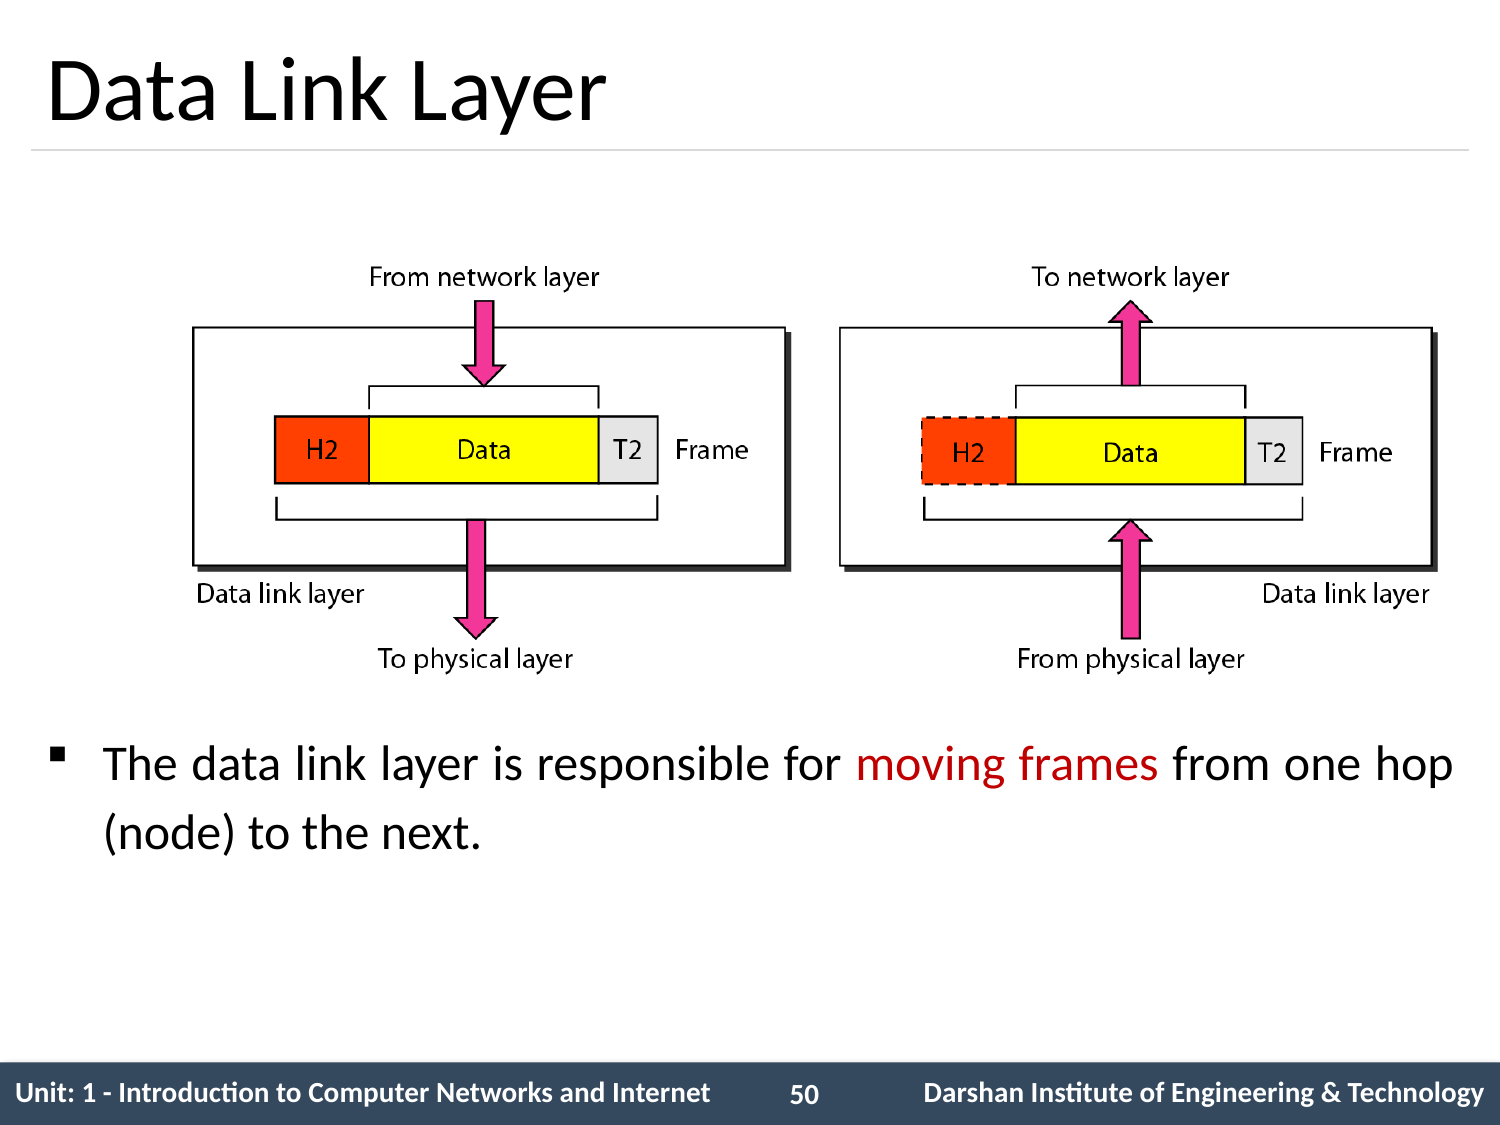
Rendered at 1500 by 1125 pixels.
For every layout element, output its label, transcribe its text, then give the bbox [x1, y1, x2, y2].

picture [192, 262, 1439, 677]
list The data link layer is responsible for moving frames from one hop (node) to the next. [31, 162, 1469, 1038]
title Data Link Layer [31, 17, 1469, 150]
